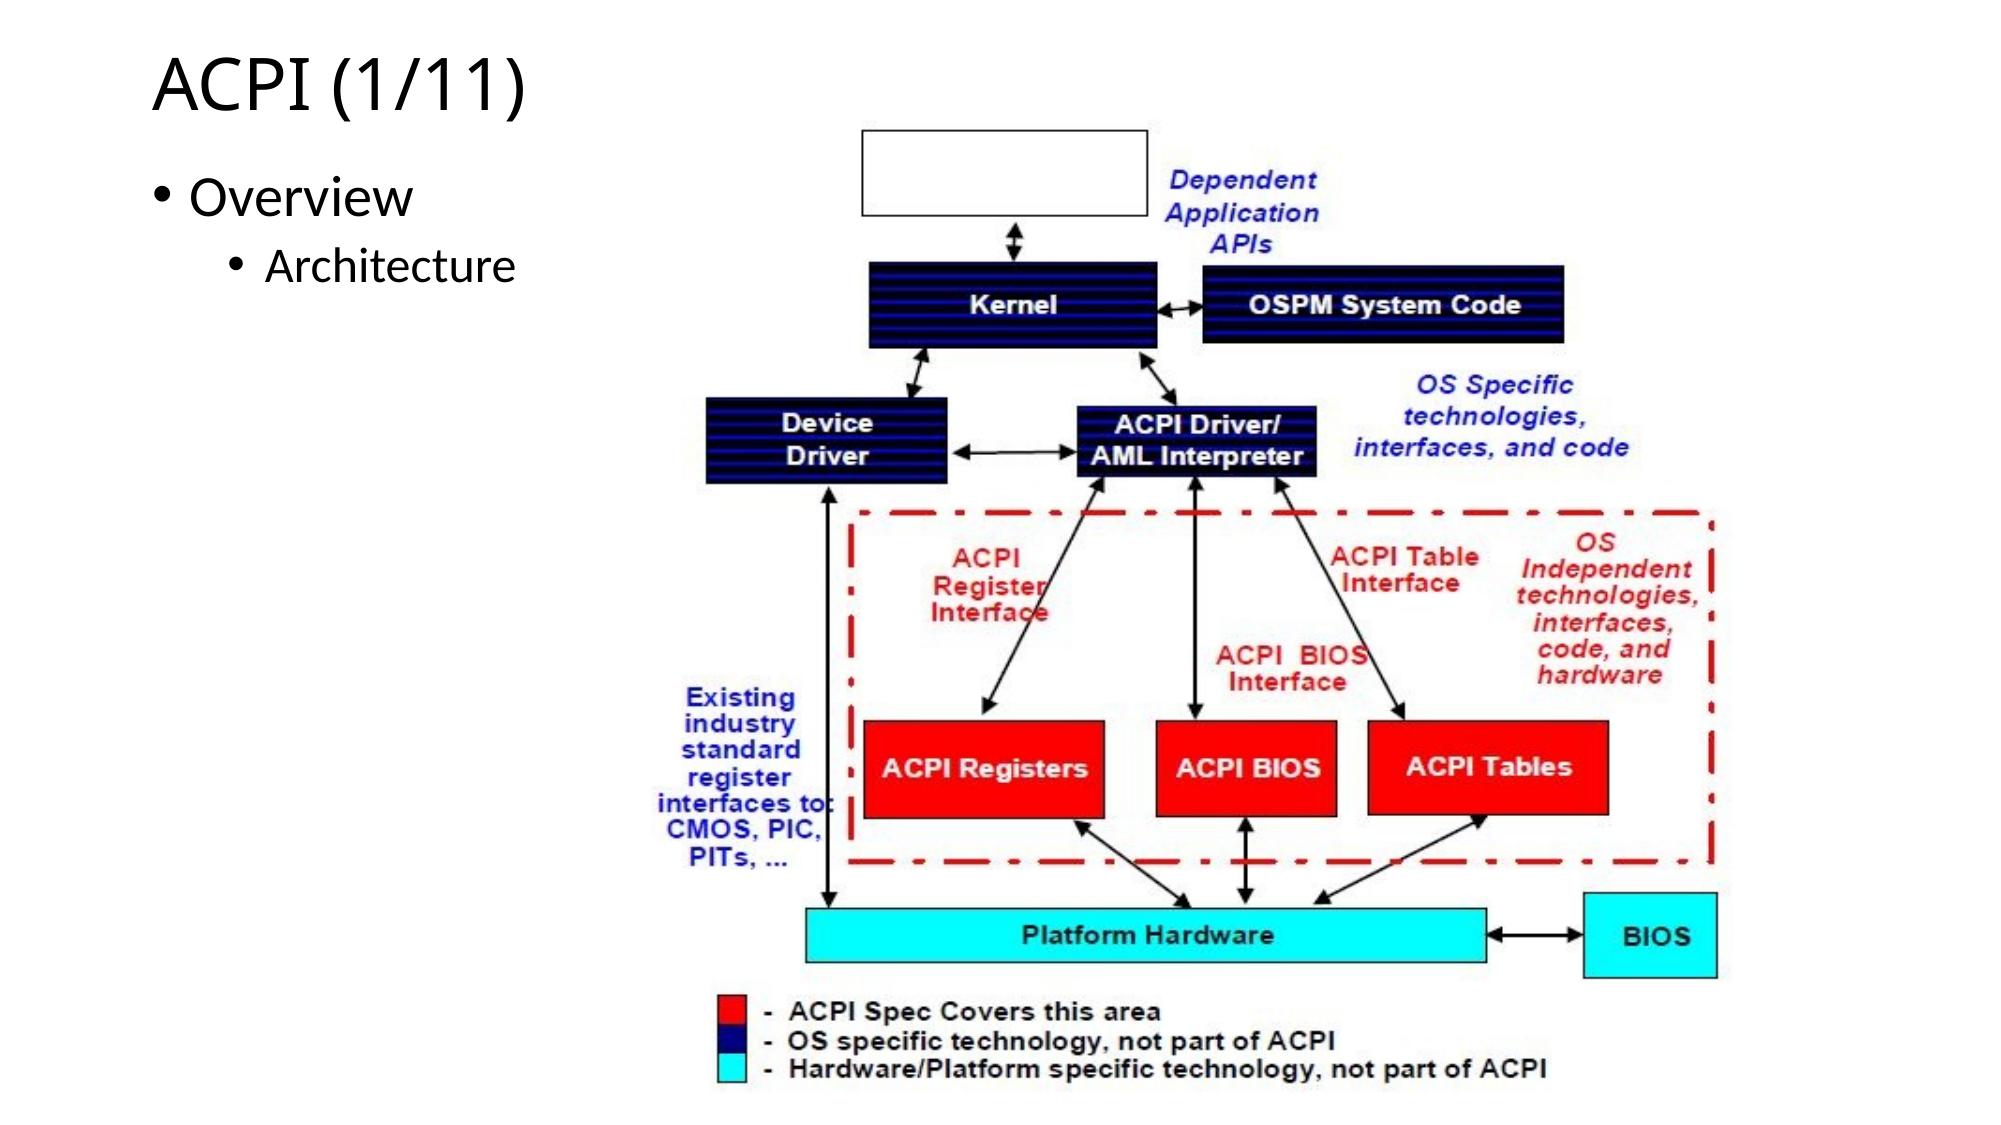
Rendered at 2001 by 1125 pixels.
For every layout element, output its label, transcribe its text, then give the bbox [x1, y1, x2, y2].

title ACPI (1/11) [137, 40, 1863, 134]
picture [592, 92, 1769, 1099]
list Overview Architecture [137, 158, 563, 306]
